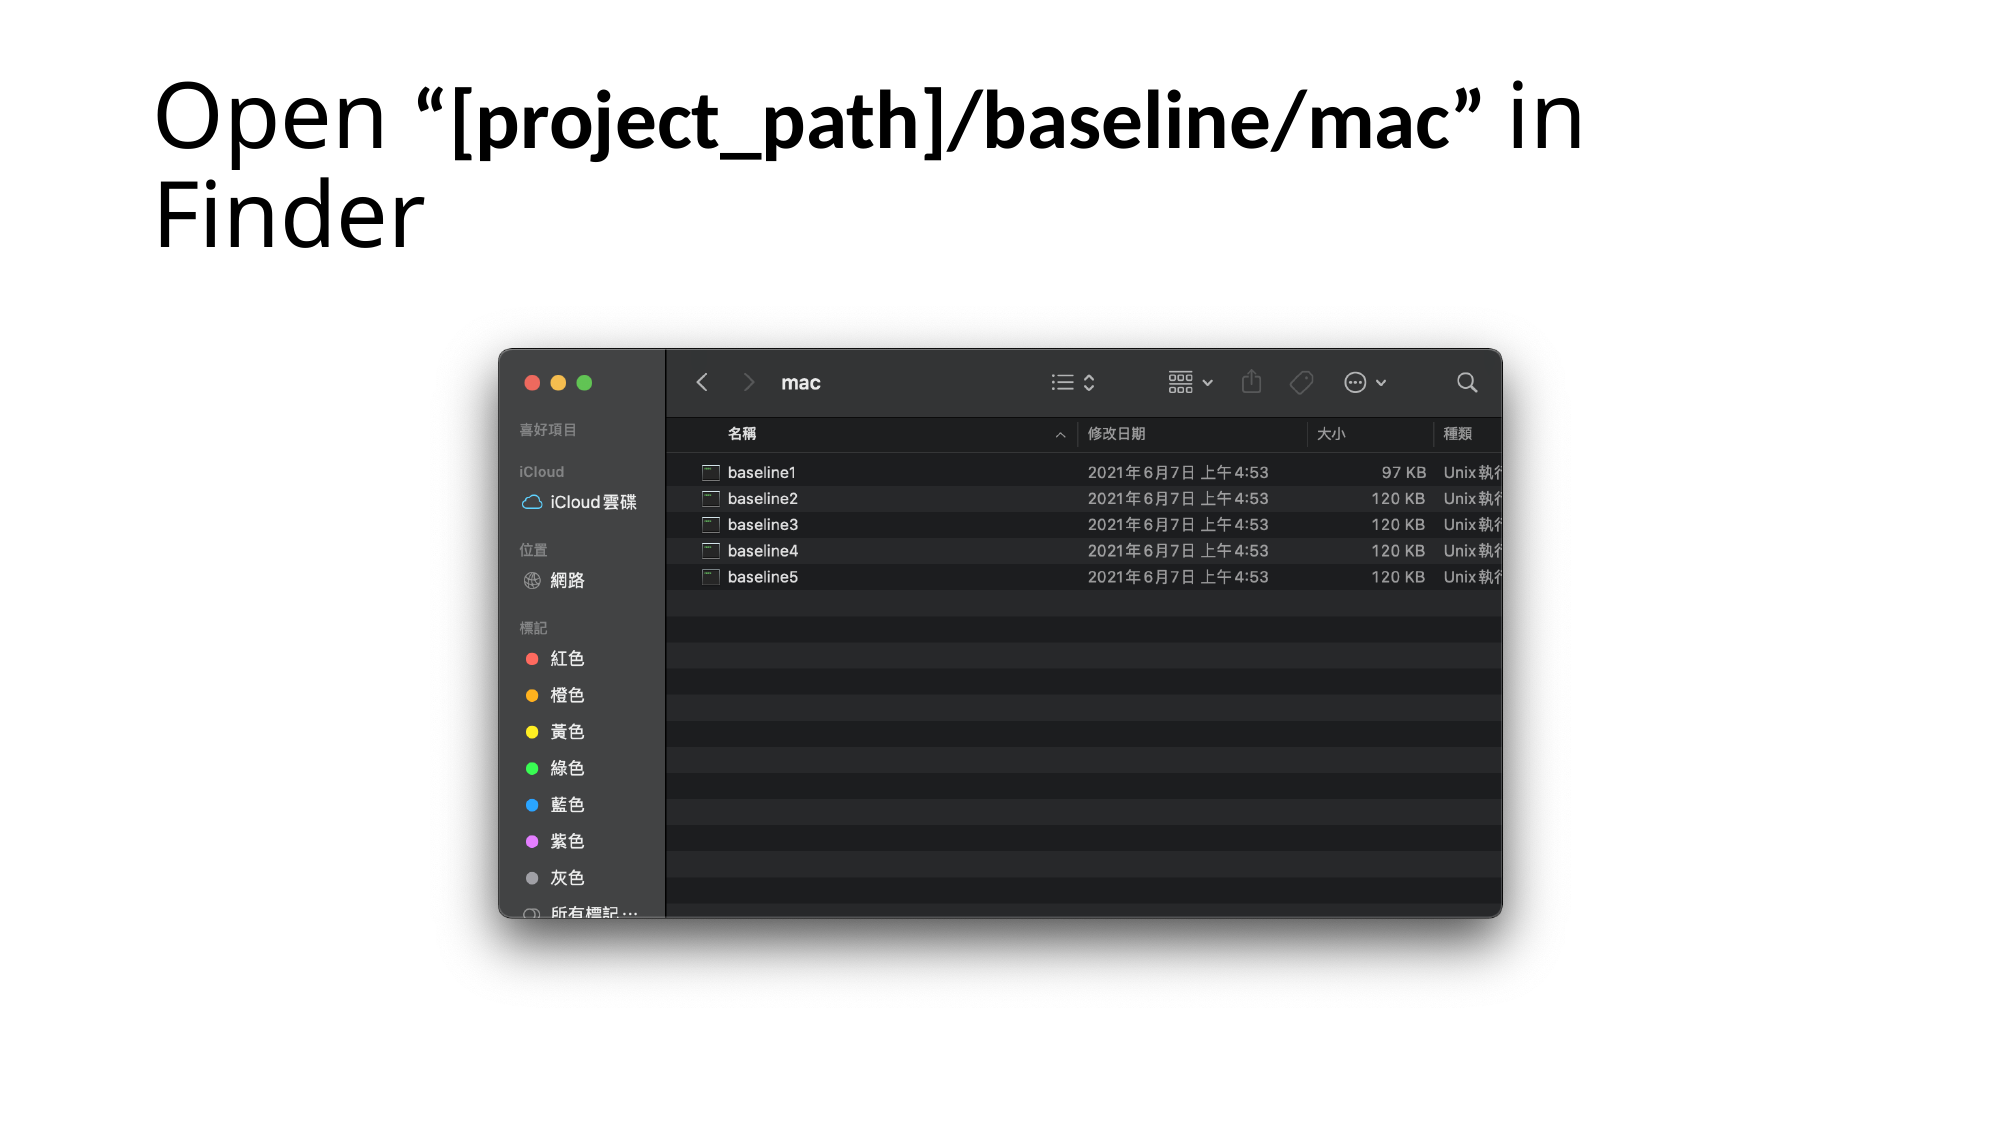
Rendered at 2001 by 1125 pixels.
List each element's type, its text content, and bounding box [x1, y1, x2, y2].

title Open “[project_path]/baseline/mac” in Finder [137, 59, 1863, 278]
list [425, 299, 1575, 1014]
